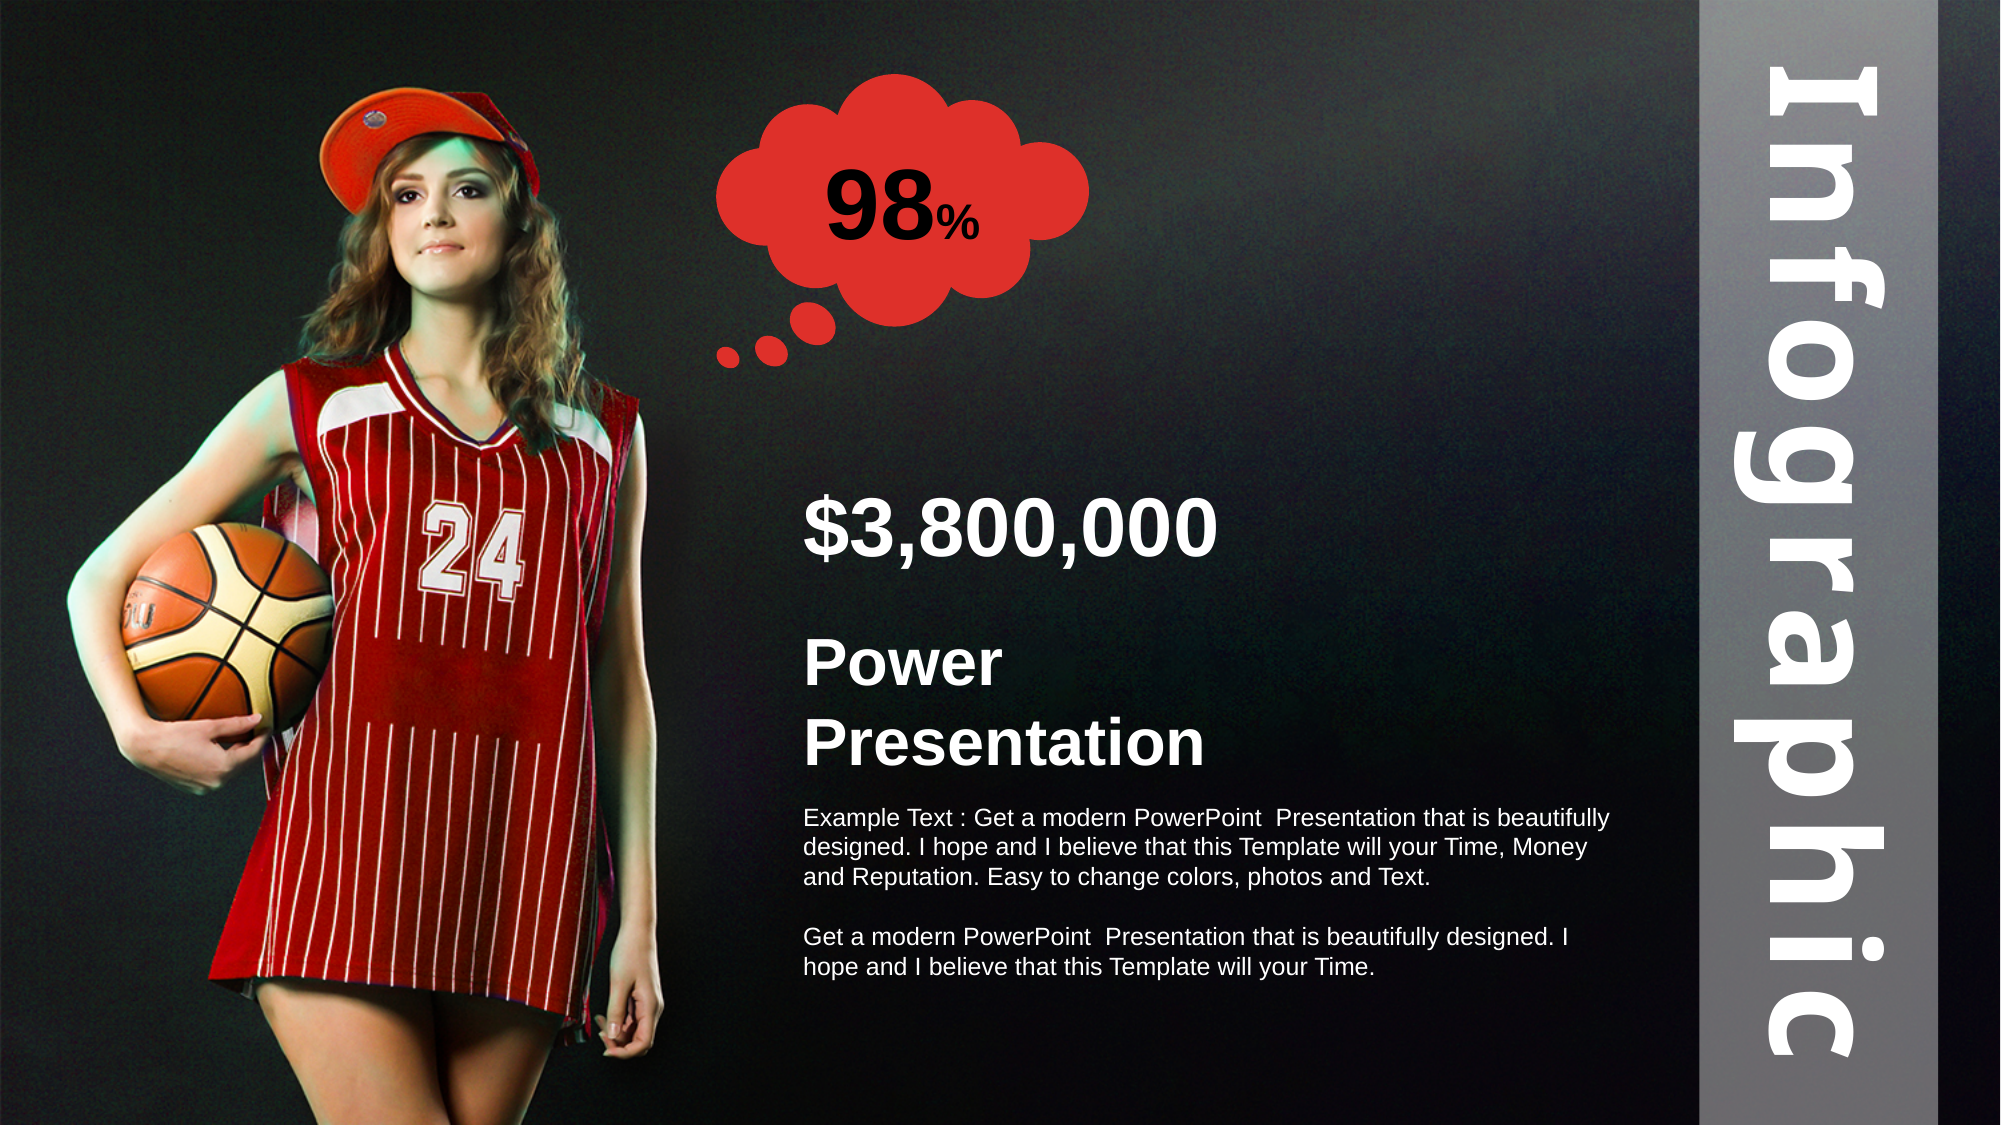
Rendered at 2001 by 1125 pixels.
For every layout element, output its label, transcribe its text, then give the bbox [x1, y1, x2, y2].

picture [1939, 0, 2001, 1125]
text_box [712, 73, 1086, 386]
text_box Infographic [1699, 0, 1939, 1125]
picture [0, 0, 1699, 1125]
text_box $3,800,000 [788, 465, 1284, 581]
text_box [788, 611, 1647, 991]
